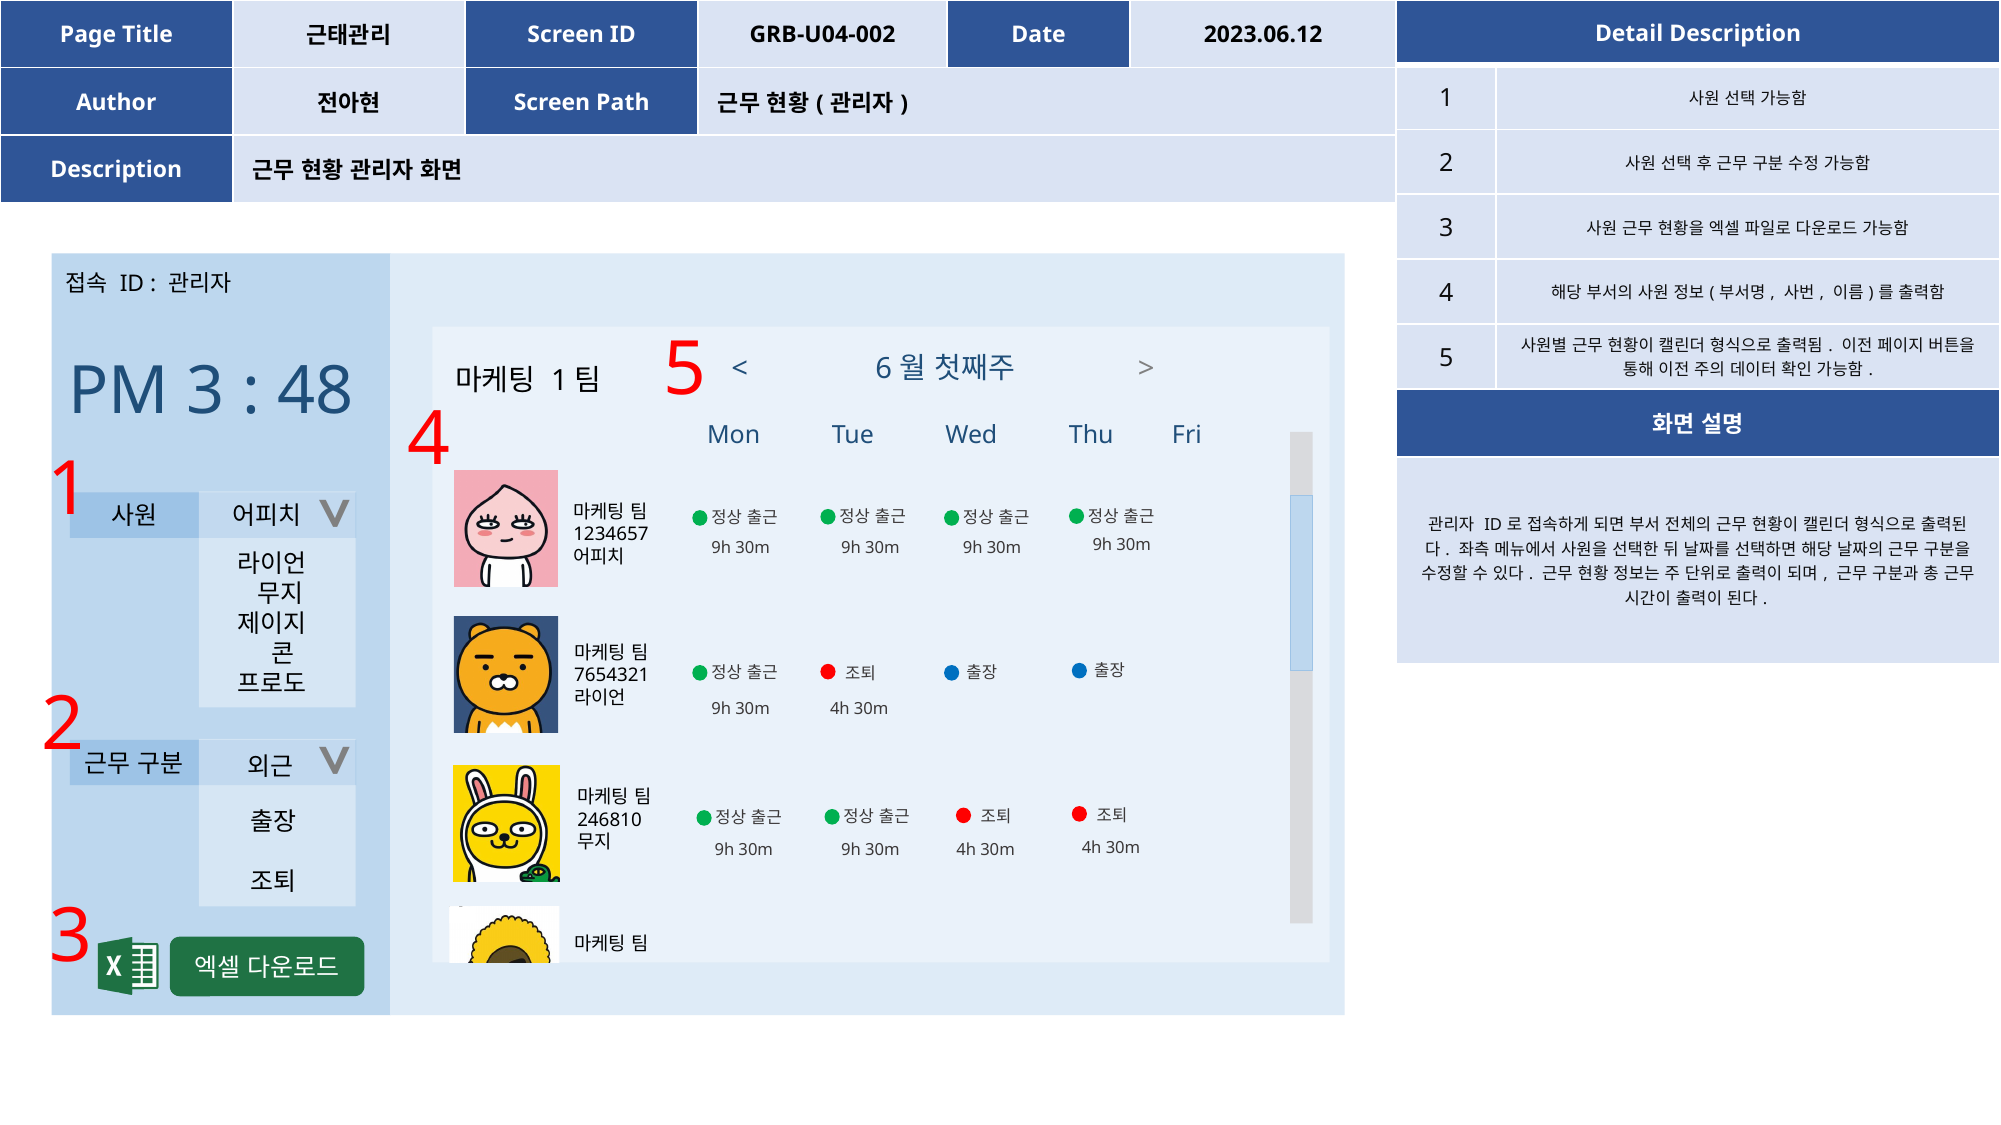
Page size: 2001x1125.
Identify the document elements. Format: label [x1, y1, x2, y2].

table_cell [1397, 130, 1495, 193]
table_header [234, 1, 464, 67]
table_cell [1397, 458, 1999, 663]
table_cell [1397, 68, 1495, 129]
table_cell [1, 136, 232, 202]
table_header [1, 1, 232, 67]
table_header [466, 1, 697, 67]
table_header [948, 1, 1129, 67]
table_header [1131, 1, 1395, 67]
table_cell [699, 68, 1395, 134]
table_cell [234, 68, 464, 134]
table_cell [1497, 68, 1999, 129]
table_cell [1397, 325, 1495, 388]
table_cell [466, 68, 697, 134]
table_header [699, 1, 946, 67]
table_cell [1497, 325, 1999, 388]
table_cell [1397, 195, 1495, 258]
table_cell [1397, 390, 1999, 456]
table_cell [1497, 195, 1999, 258]
table_header [1397, 1, 1999, 62]
text_box [26, 253, 1345, 1016]
table_cell [1497, 260, 1999, 323]
table_cell [234, 136, 1395, 202]
table_cell [1, 68, 232, 134]
table_cell [1497, 130, 1999, 193]
table_cell [1397, 260, 1495, 323]
